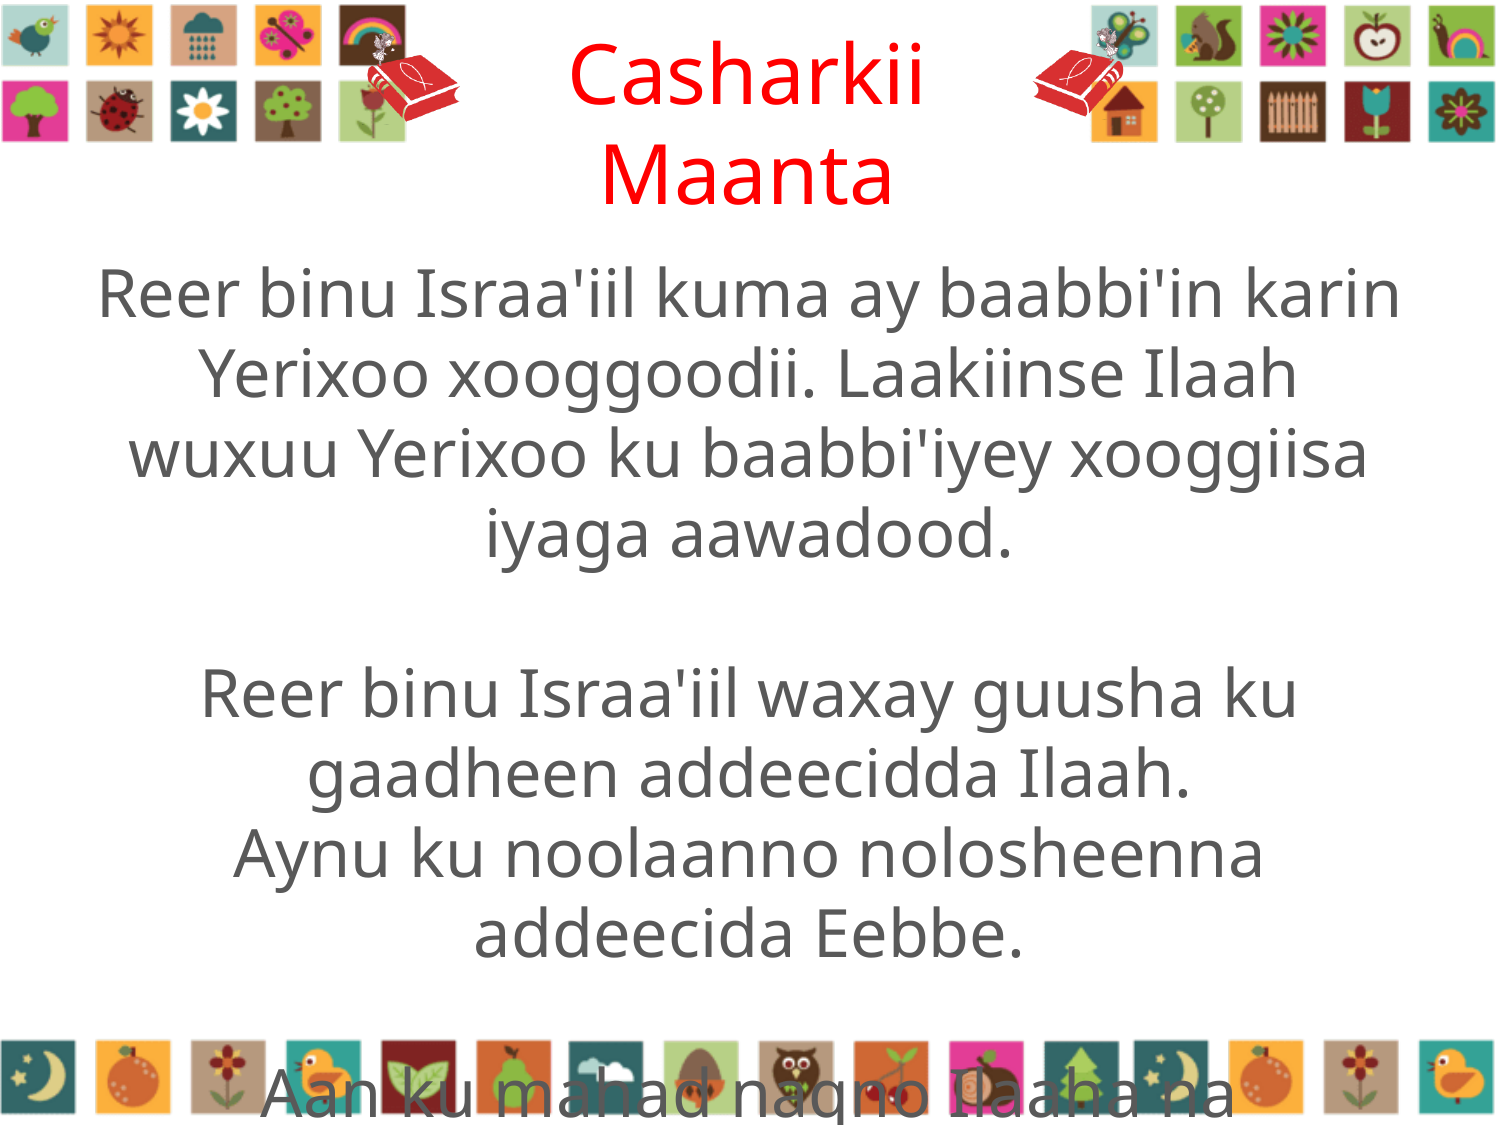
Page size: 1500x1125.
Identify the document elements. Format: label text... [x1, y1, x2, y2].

picture [1001, 3, 1500, 150]
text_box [0, 1028, 1500, 1118]
text_box Casharkii Maanta [414, 13, 1080, 229]
text_box Reer binu Israa'iil kuma ay baabbi'in karin Yerixoo xooggoodii. Laakiinse Ilaah wuxuu Yerixoo ku baabbi'iyey xooggiisa iyaga aawadood. Reer binu Israa'iil waxay guusha ku gaadheen addeecidda Ilaah. Aynu ku noolaanno nolosheenna addeecida Eebbe. Aan ku mahad naqno Ilaaha na waafajiyay guusha! [76, 243, 1424, 1027]
picture [0, 3, 492, 150]
